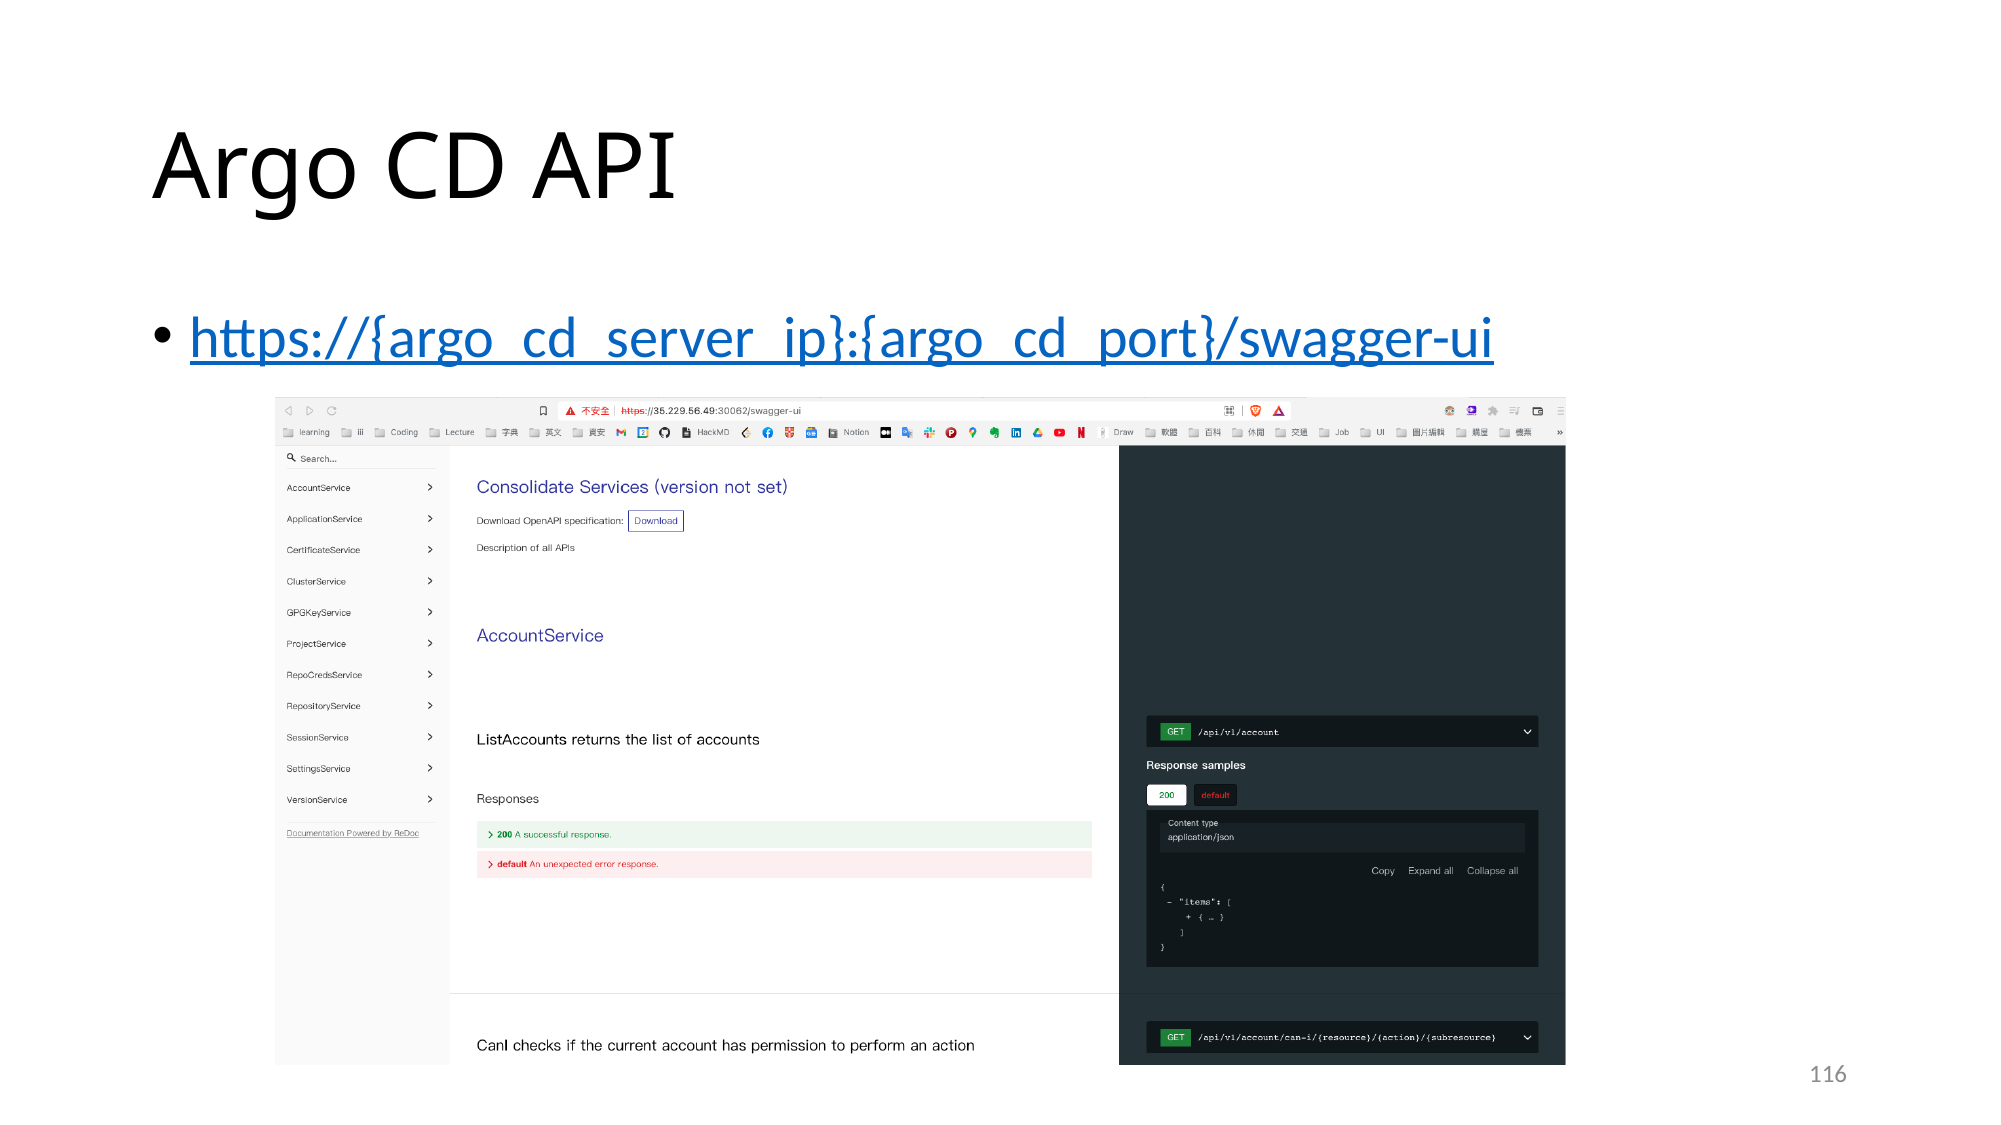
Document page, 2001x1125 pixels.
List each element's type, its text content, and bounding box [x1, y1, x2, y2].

list https://{argo_cd_server_ip}:{argo_cd_port}/swagger-ui [137, 299, 1863, 1014]
title Argo CD API [137, 59, 1863, 278]
slide_number 116 [1412, 1042, 1863, 1103]
picture [275, 397, 1566, 1065]
